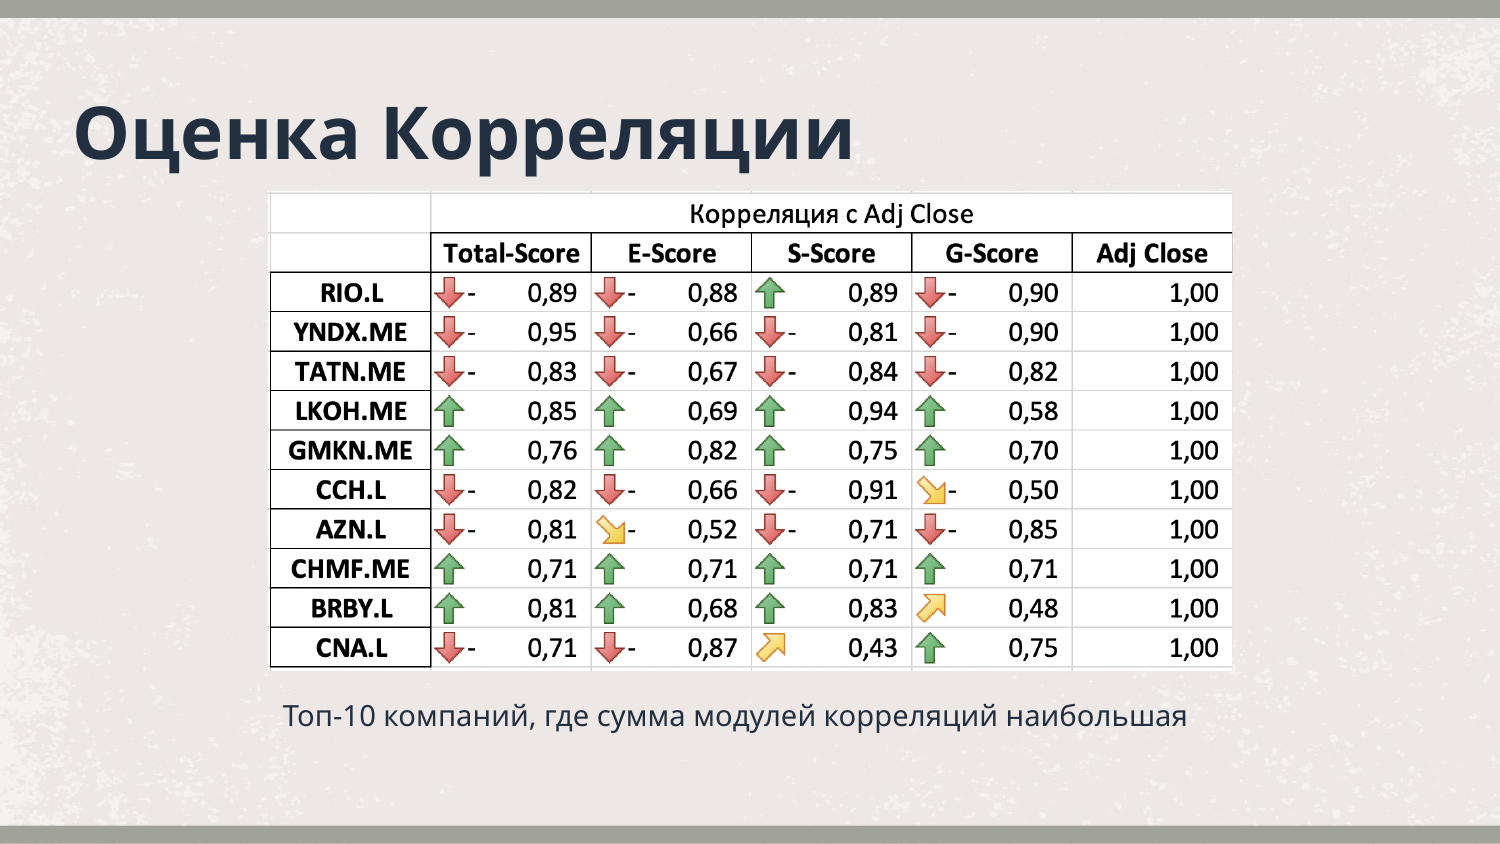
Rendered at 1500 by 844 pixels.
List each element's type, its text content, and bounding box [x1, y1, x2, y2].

text_box Топ-10 компаний, где сумма модулей корреляций наибольшая [267, 682, 1233, 772]
picture [0, 18, 1500, 825]
title Оценка Корреляции [57, 71, 1022, 192]
